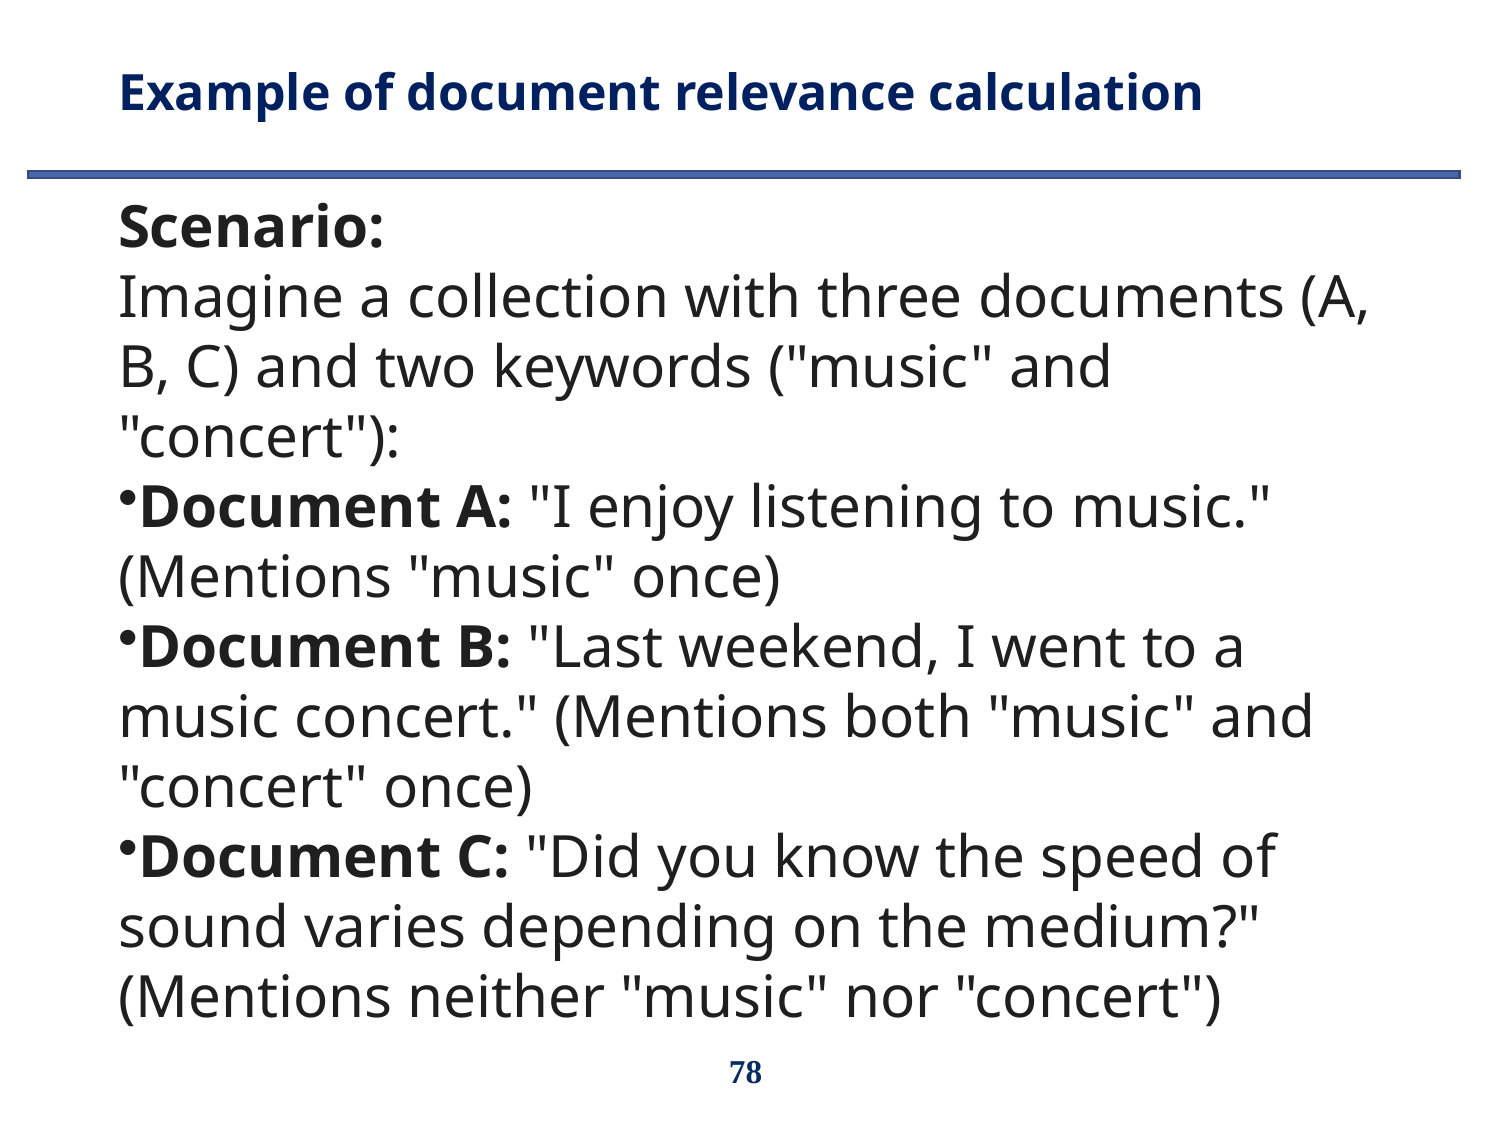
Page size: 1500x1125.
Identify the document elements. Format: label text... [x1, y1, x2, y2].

title Example of document relevance calculation [103, 22, 1397, 166]
list Scenario: Imagine a collection with three documents (A, B, C) and two keywords ("music" and "concert"): Document A: "I enjoy listening to music." (Mentions "music" once) Document B: "Last weekend, I went to a music concert." (Mentions both "music" and "concert" once) Document C: "Did you know the speed of sound varies depending on the medium?" (Mentions neither "music" nor "concert") [103, 182, 1397, 1014]
